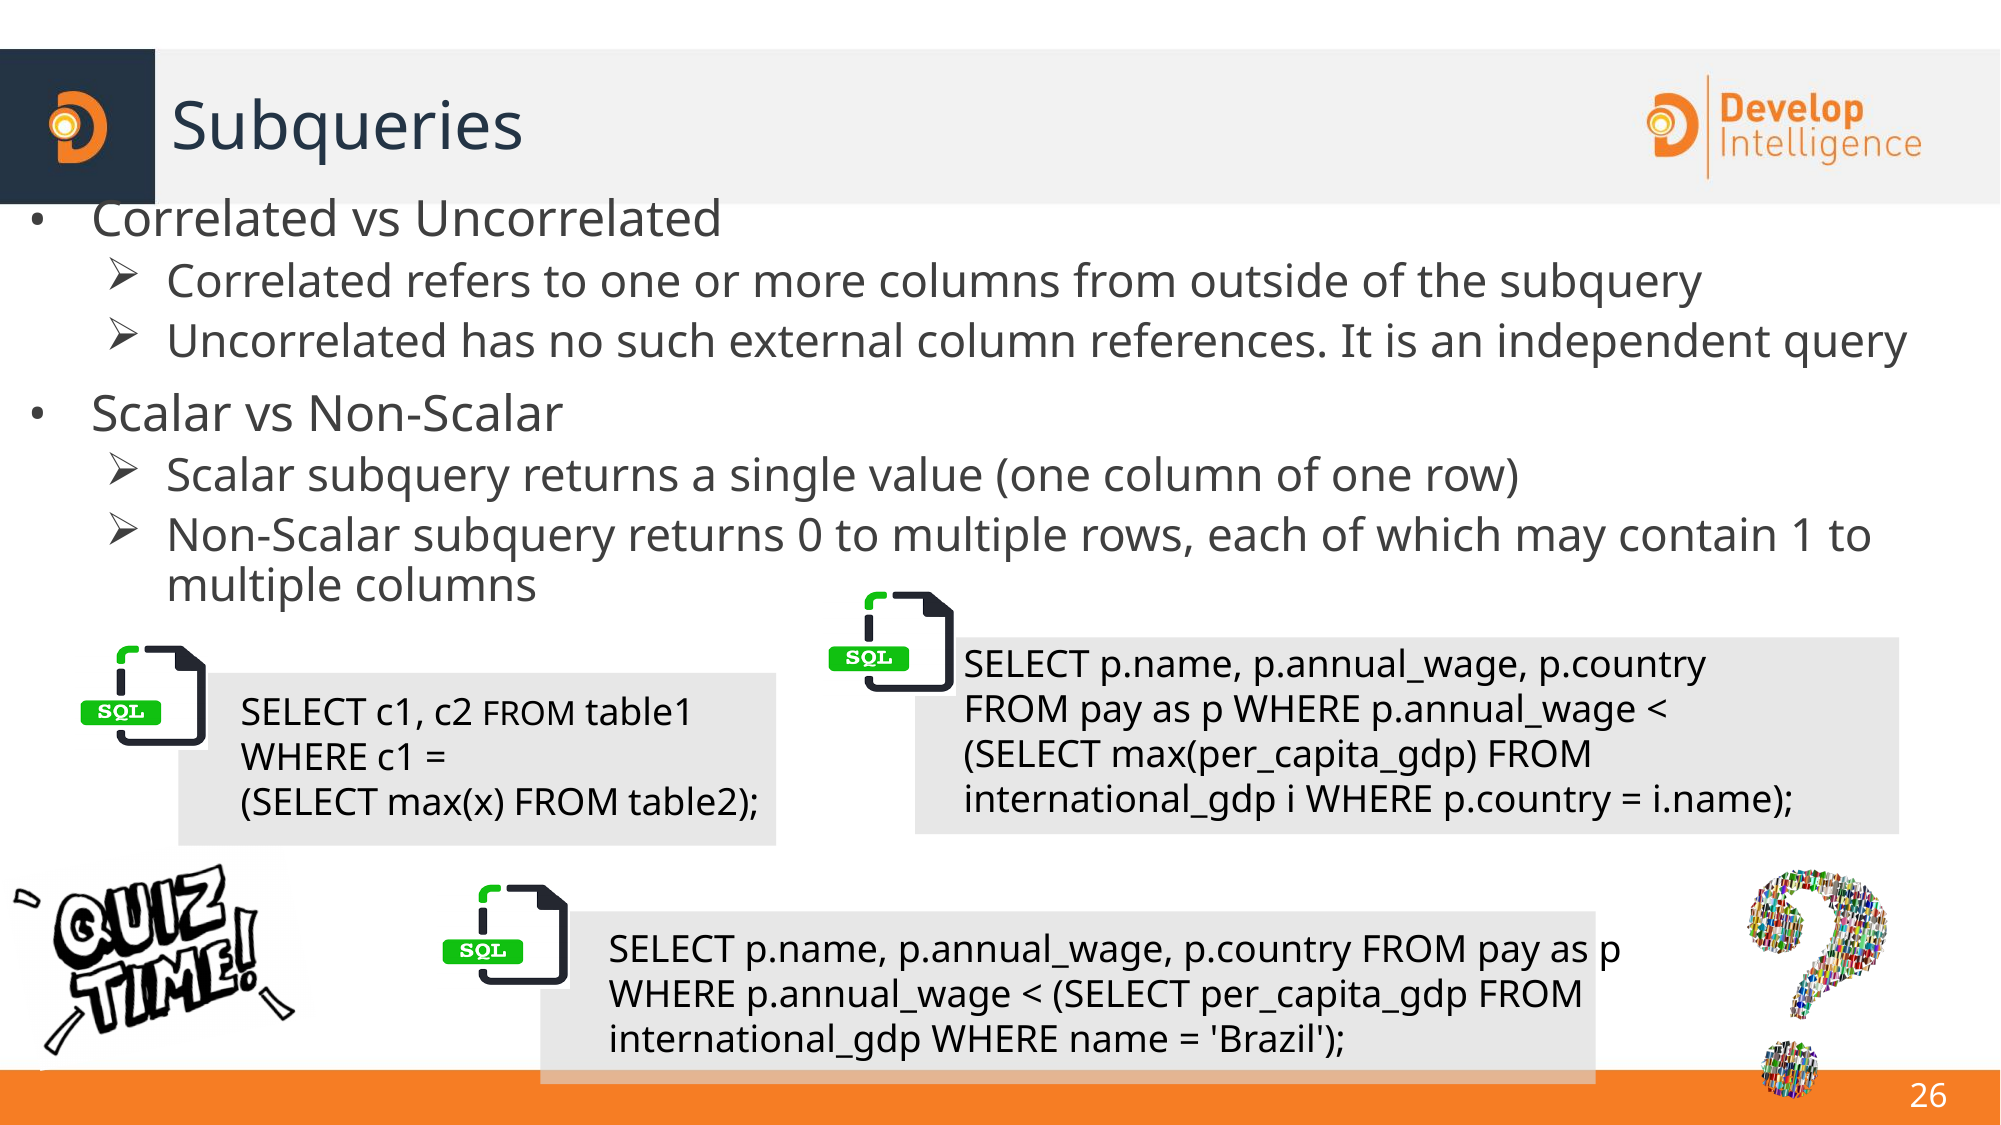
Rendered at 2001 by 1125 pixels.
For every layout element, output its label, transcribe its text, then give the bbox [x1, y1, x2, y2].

text_box [176, 671, 778, 848]
title Subqueries [156, 53, 1999, 203]
slide_number 26 [1860, 1072, 1998, 1122]
text_box [913, 635, 1901, 836]
list Correlated vs Uncorrelated Correlated refers to one or more columns from outside of the subquery Uncorrelated has no such external column references. It is an independent query Scalar vs Non-Scalar Scalar subquery returns a single value (one column of one row) Non-Scalar subquery returns 0 to multiple rows, each of which may contain 1 to multiple columns [1, 185, 1924, 954]
text_box SELECT p.name, p.annual_wage, p.country FROM pay as p WHERE p.annual_wage < (SELECT max(per_capita_gdp) FROM international_gdp i WHERE p.country = i.name); [948, 632, 1896, 828]
picture [0, 0, 2001, 1125]
text_box SELECT p.name, p.annual_wage, p.country FROM pay as p WHERE p.annual_wage < (SELECT per_capita_gdp FROM international_gdp WHERE name = 'Brazil'); [593, 917, 1650, 1068]
text_box [538, 909, 1598, 1086]
text_box SELECT c1, c2 FROM table1 WHERE c1 = (SELECT max(x) FROM table2); [225, 680, 777, 831]
